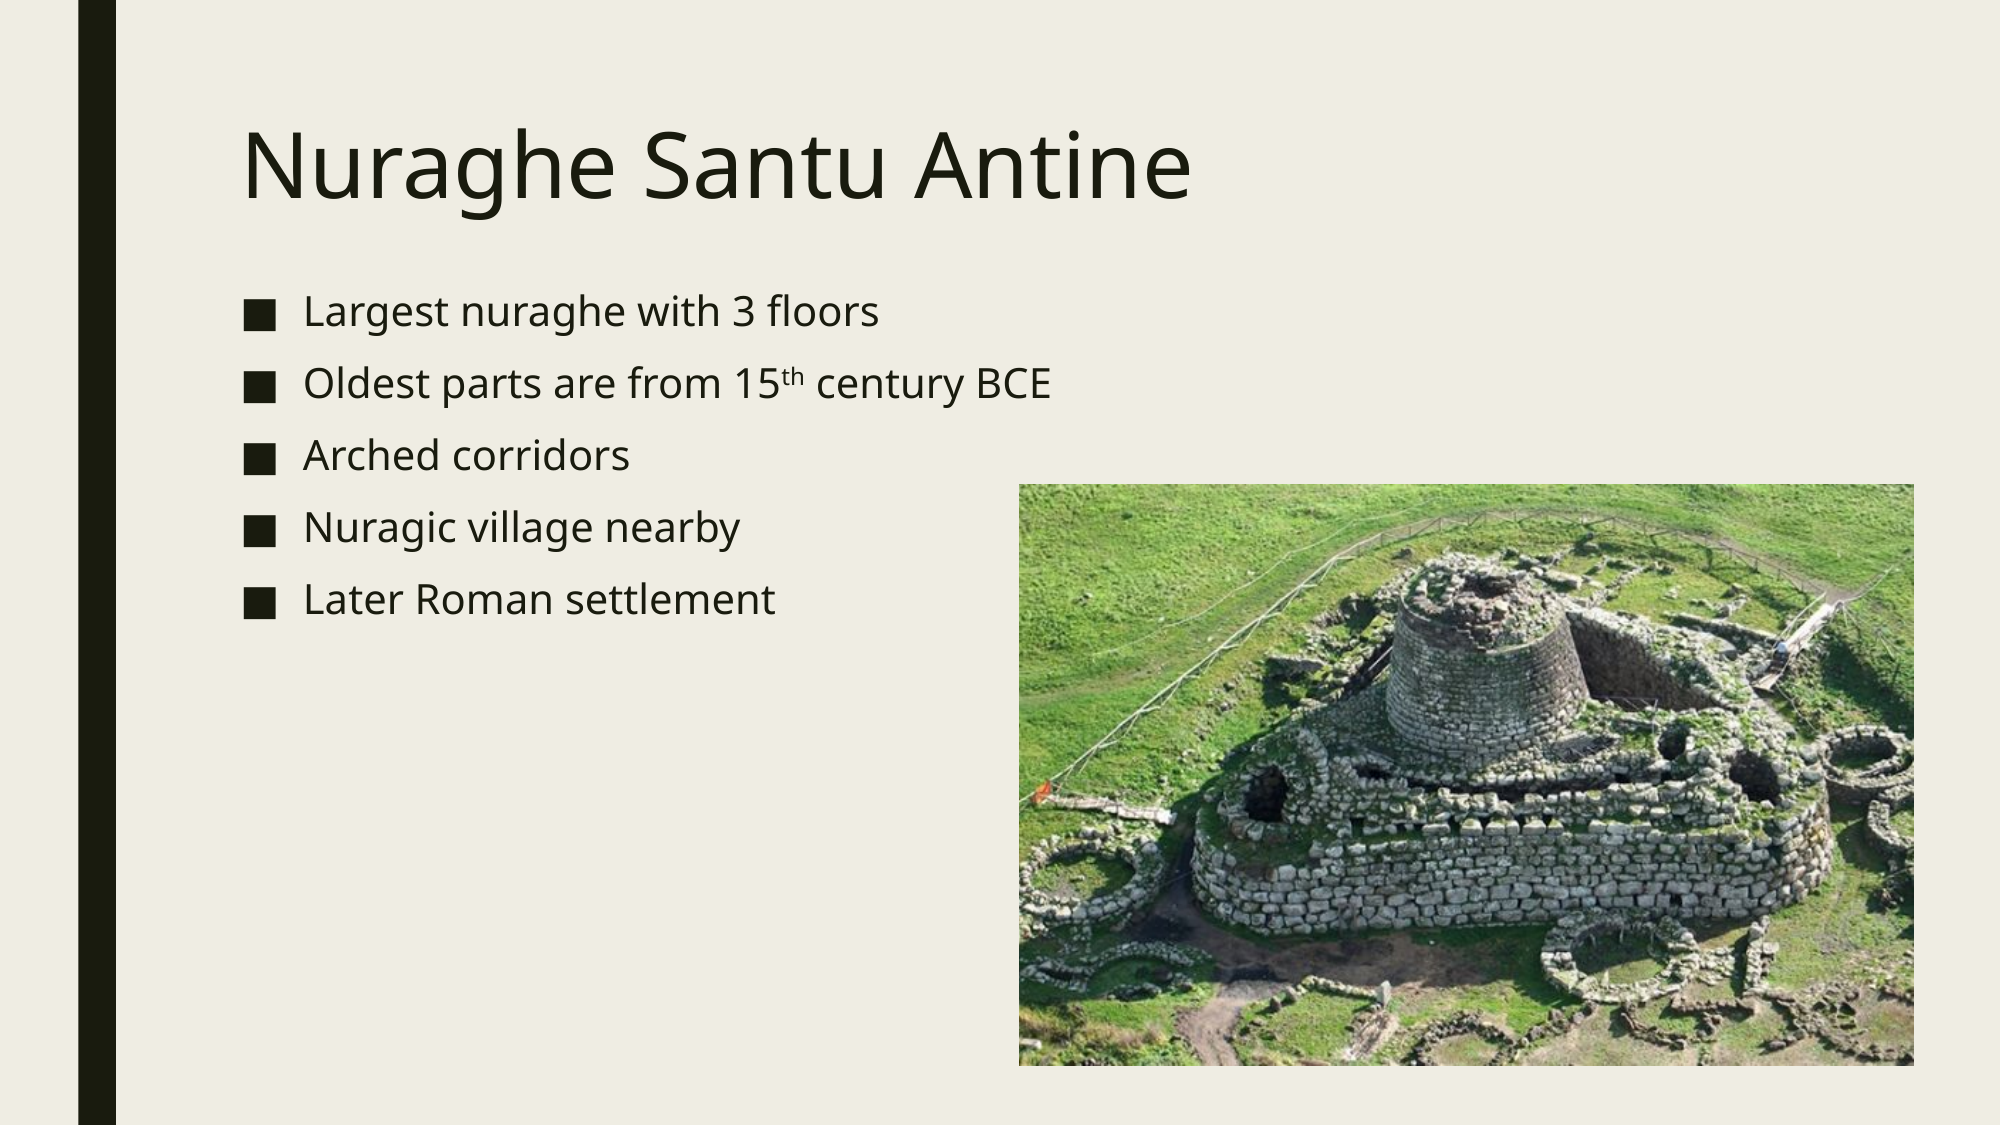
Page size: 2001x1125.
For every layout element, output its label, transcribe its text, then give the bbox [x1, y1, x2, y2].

picture [1019, 484, 1914, 1067]
title Nuraghe Santu Antine [225, 112, 1800, 280]
list Largest nuraghe with 3 floors Oldest parts are from 15th century BCE Arched corridors Nuragic village nearby Later Roman settlement [225, 280, 1800, 869]
